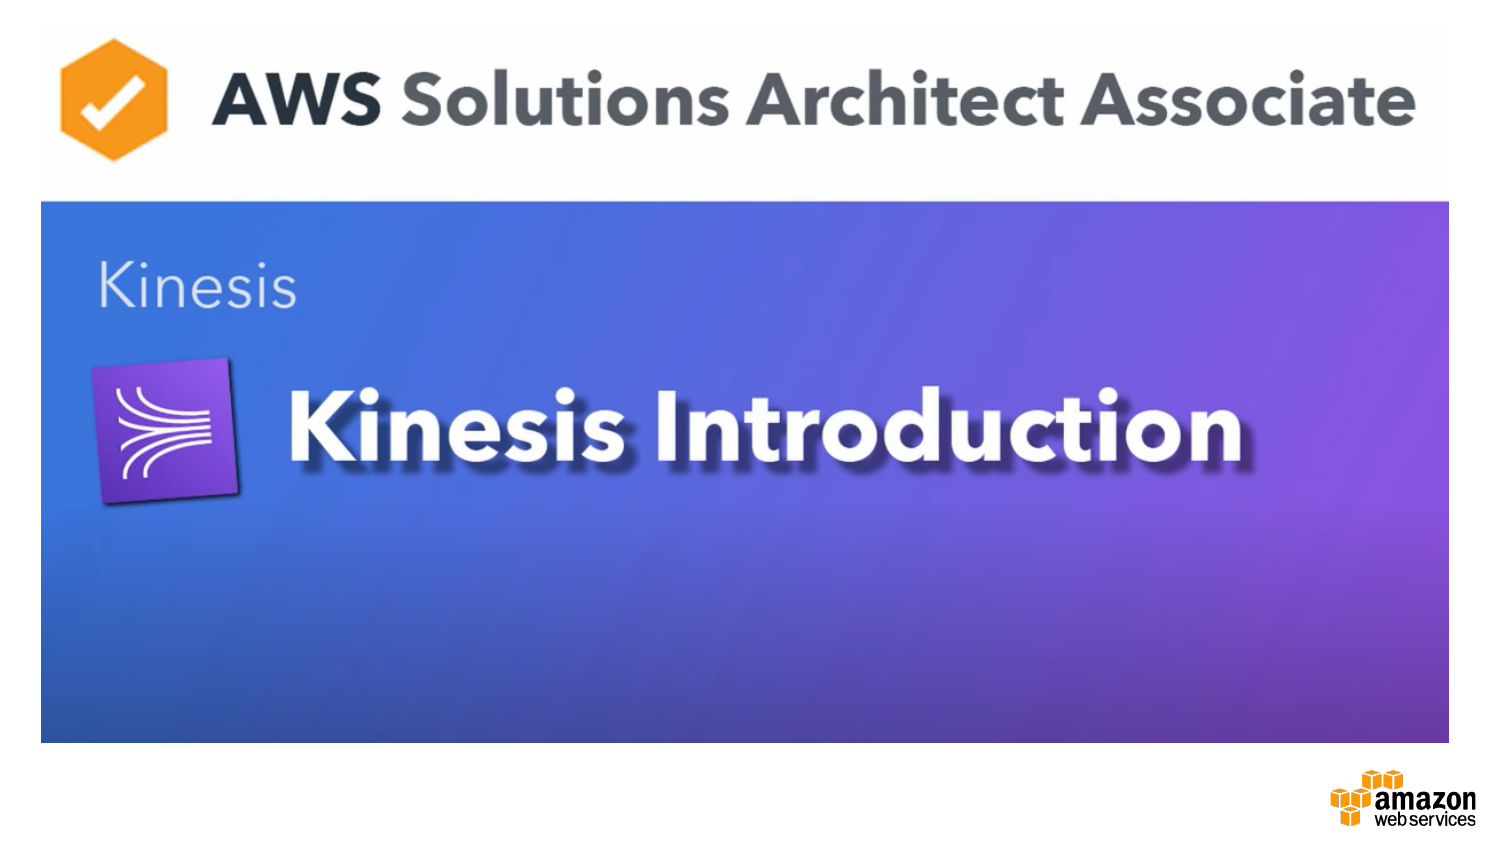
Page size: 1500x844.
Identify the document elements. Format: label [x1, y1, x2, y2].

picture [40, 24, 1449, 744]
